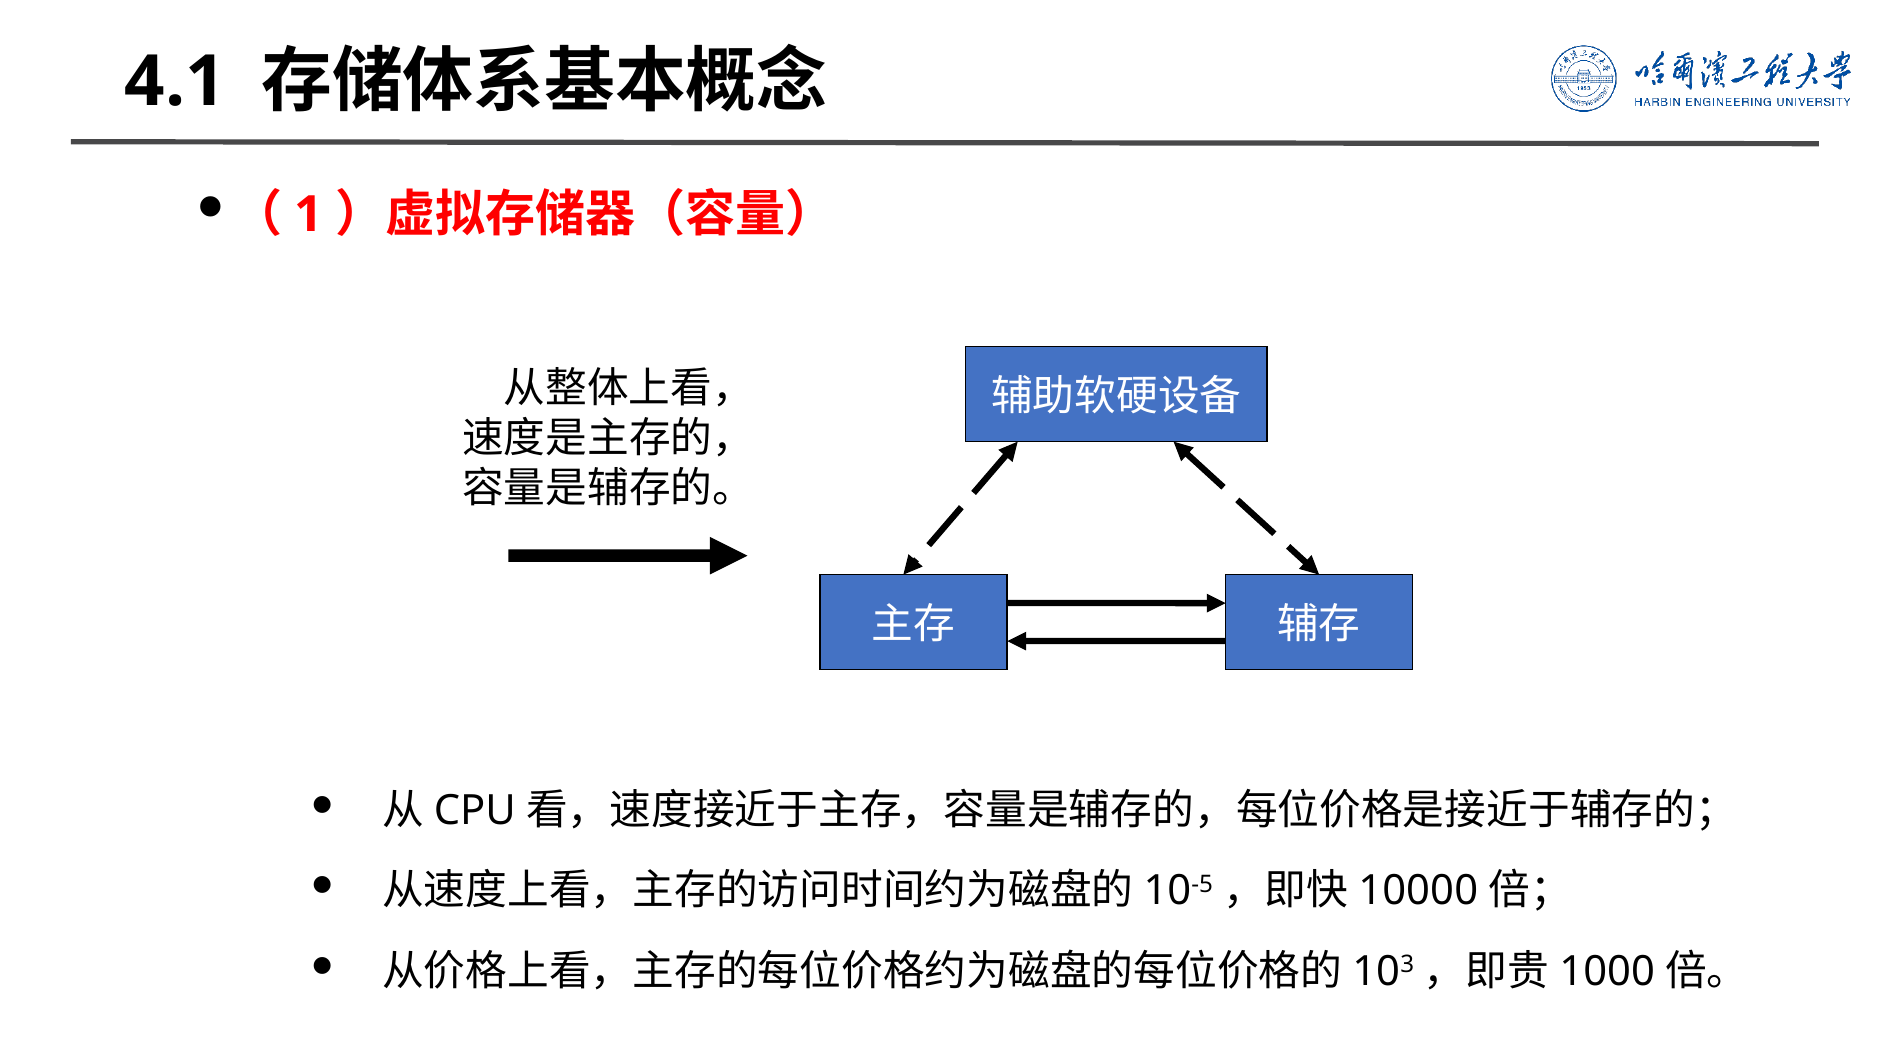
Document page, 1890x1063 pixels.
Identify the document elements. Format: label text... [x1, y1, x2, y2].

title 4.1 存储体系基本概念 [109, 35, 1327, 131]
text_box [445, 346, 1413, 670]
text_box 从CPU看，速度接近于主存，容量是辅存的，每位价格是接近于辅存的； 从速度上看，主存的访问时间约为磁盘的10-5，即快10000倍； 从价格上看，主存的每位价格约为磁盘的每位价格的103，即贵1000倍。 [225, 780, 1790, 1002]
list （1）虚拟存储器（容量） [182, 180, 1459, 392]
picture [1536, 28, 1865, 128]
